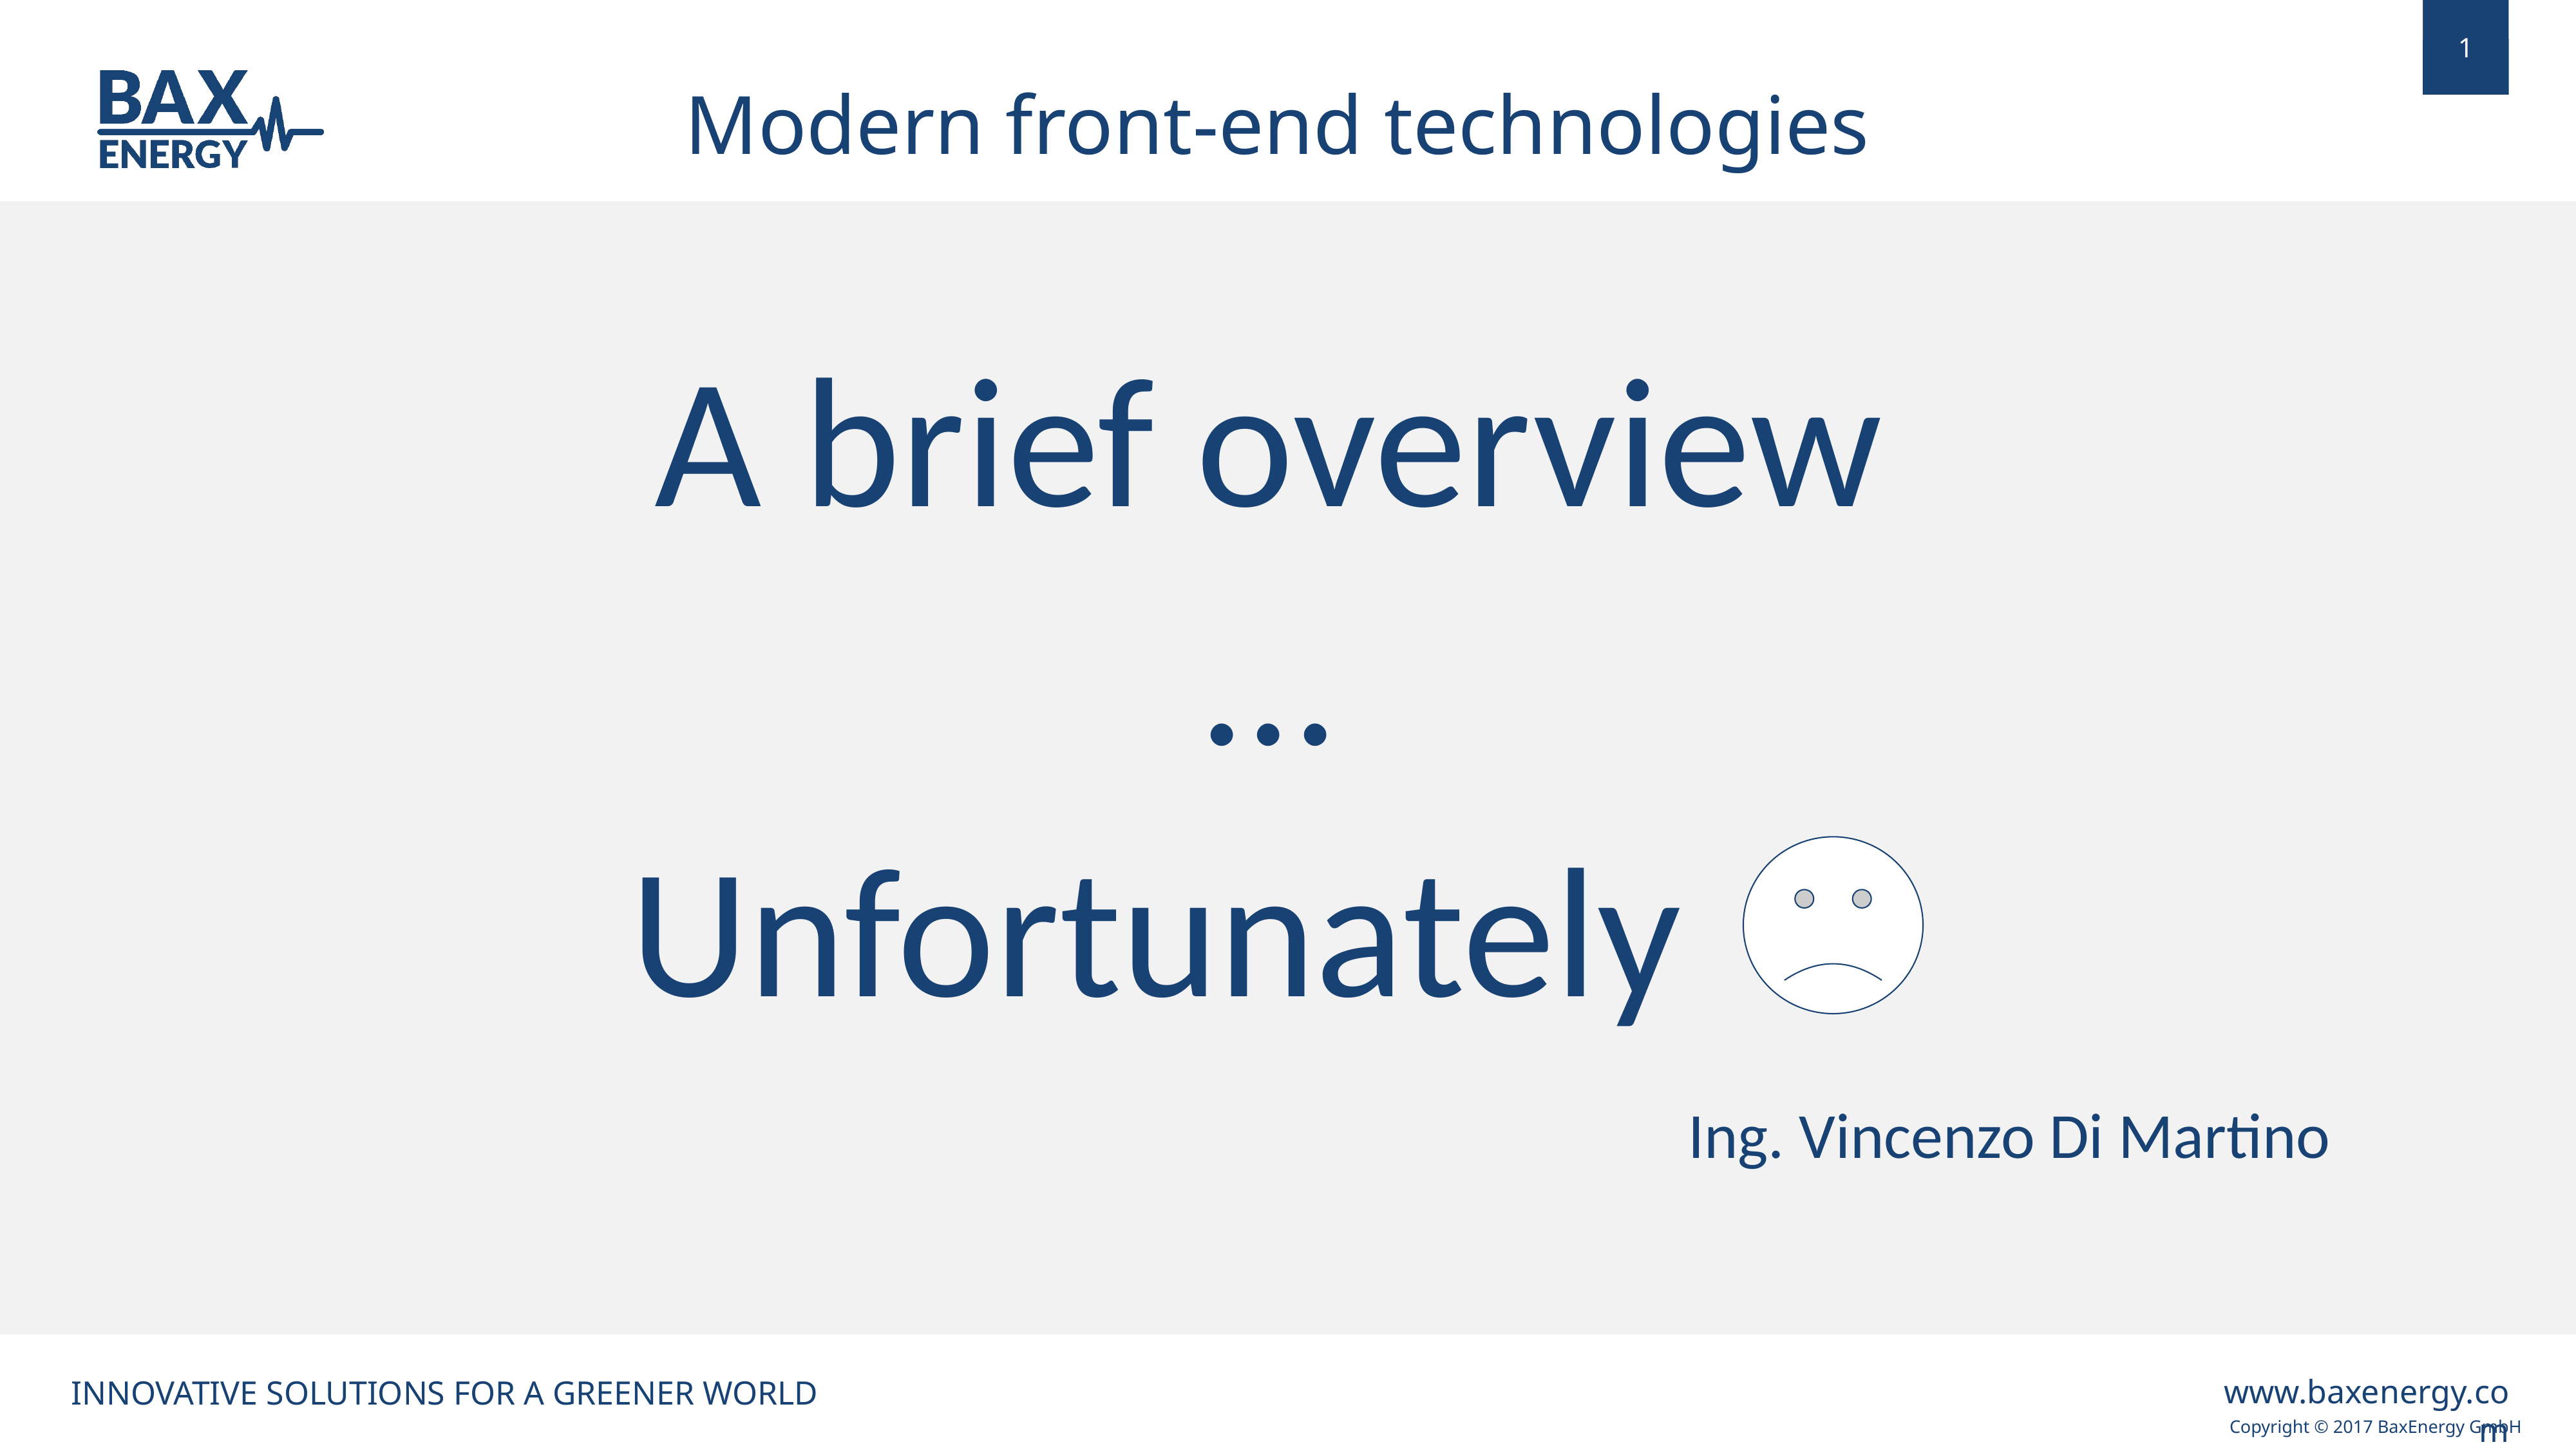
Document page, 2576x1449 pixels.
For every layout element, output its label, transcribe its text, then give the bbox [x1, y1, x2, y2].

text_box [332, 791, 2022, 1271]
text_box Ing. Vincenzo Di Martino [2022, 1083, 2341, 1176]
list Modern front-end technologies [0, 0, 2576, 256]
text_box A brief overview ... [431, 301, 2106, 786]
